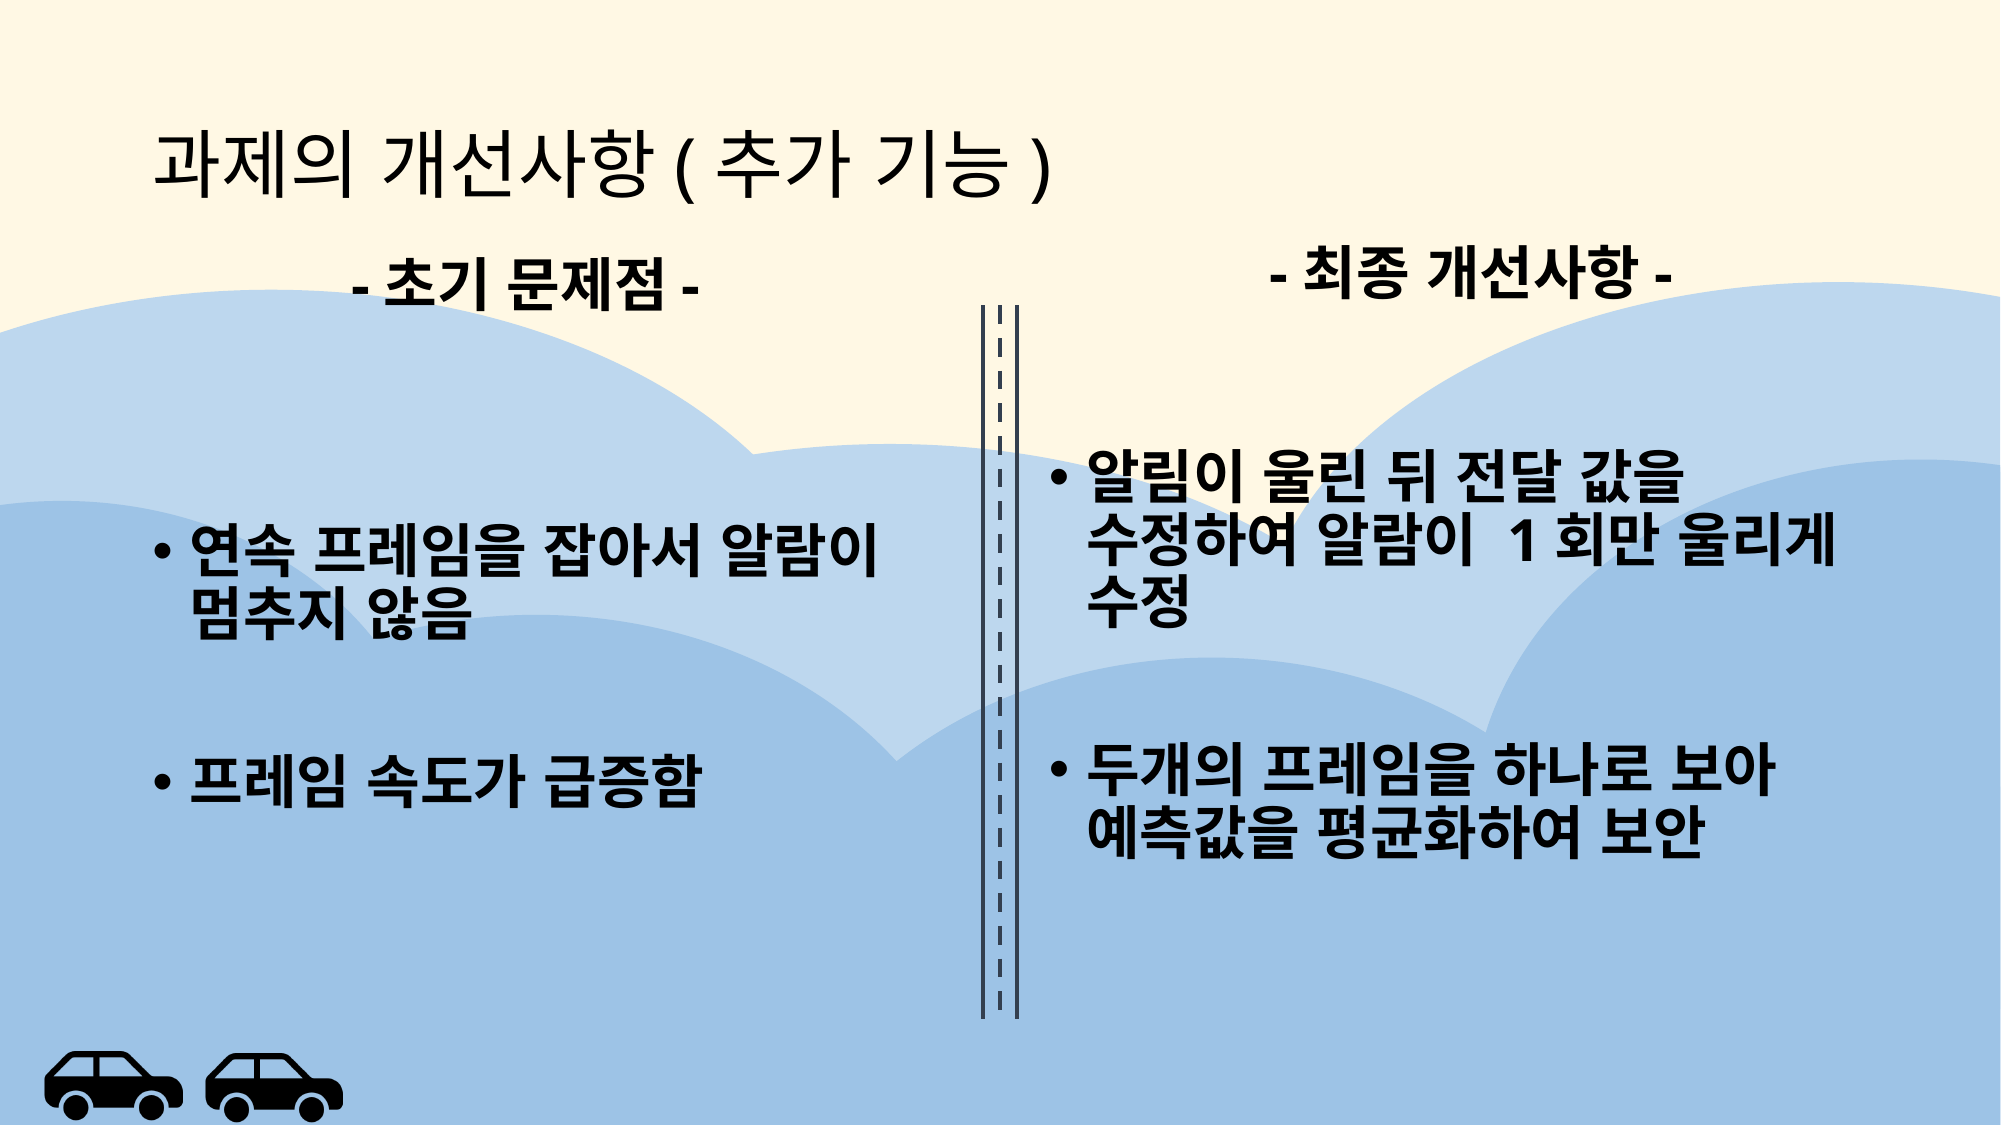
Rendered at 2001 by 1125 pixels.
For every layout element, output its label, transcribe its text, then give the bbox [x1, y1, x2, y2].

picture [38, 1010, 189, 1125]
text_box 알림이 울린 뒤 전달 값을 수정하여 알람이 1회만 울리게 수정 두개의 프레임을 하나로 보아 예측값을 평균화하여 보안 [1033, 349, 1897, 1064]
text_box -최종 개선사항- [1033, 229, 1910, 315]
list 연속 프레임을 잡아서 알람이 멈추지 않음 프레임 속도가 급증함 [137, 358, 1000, 1072]
text_box -초기 문제점- [218, 240, 834, 326]
picture [199, 1072, 349, 1125]
title 과제의 개선사항(추가 기능) [137, 59, 1863, 278]
